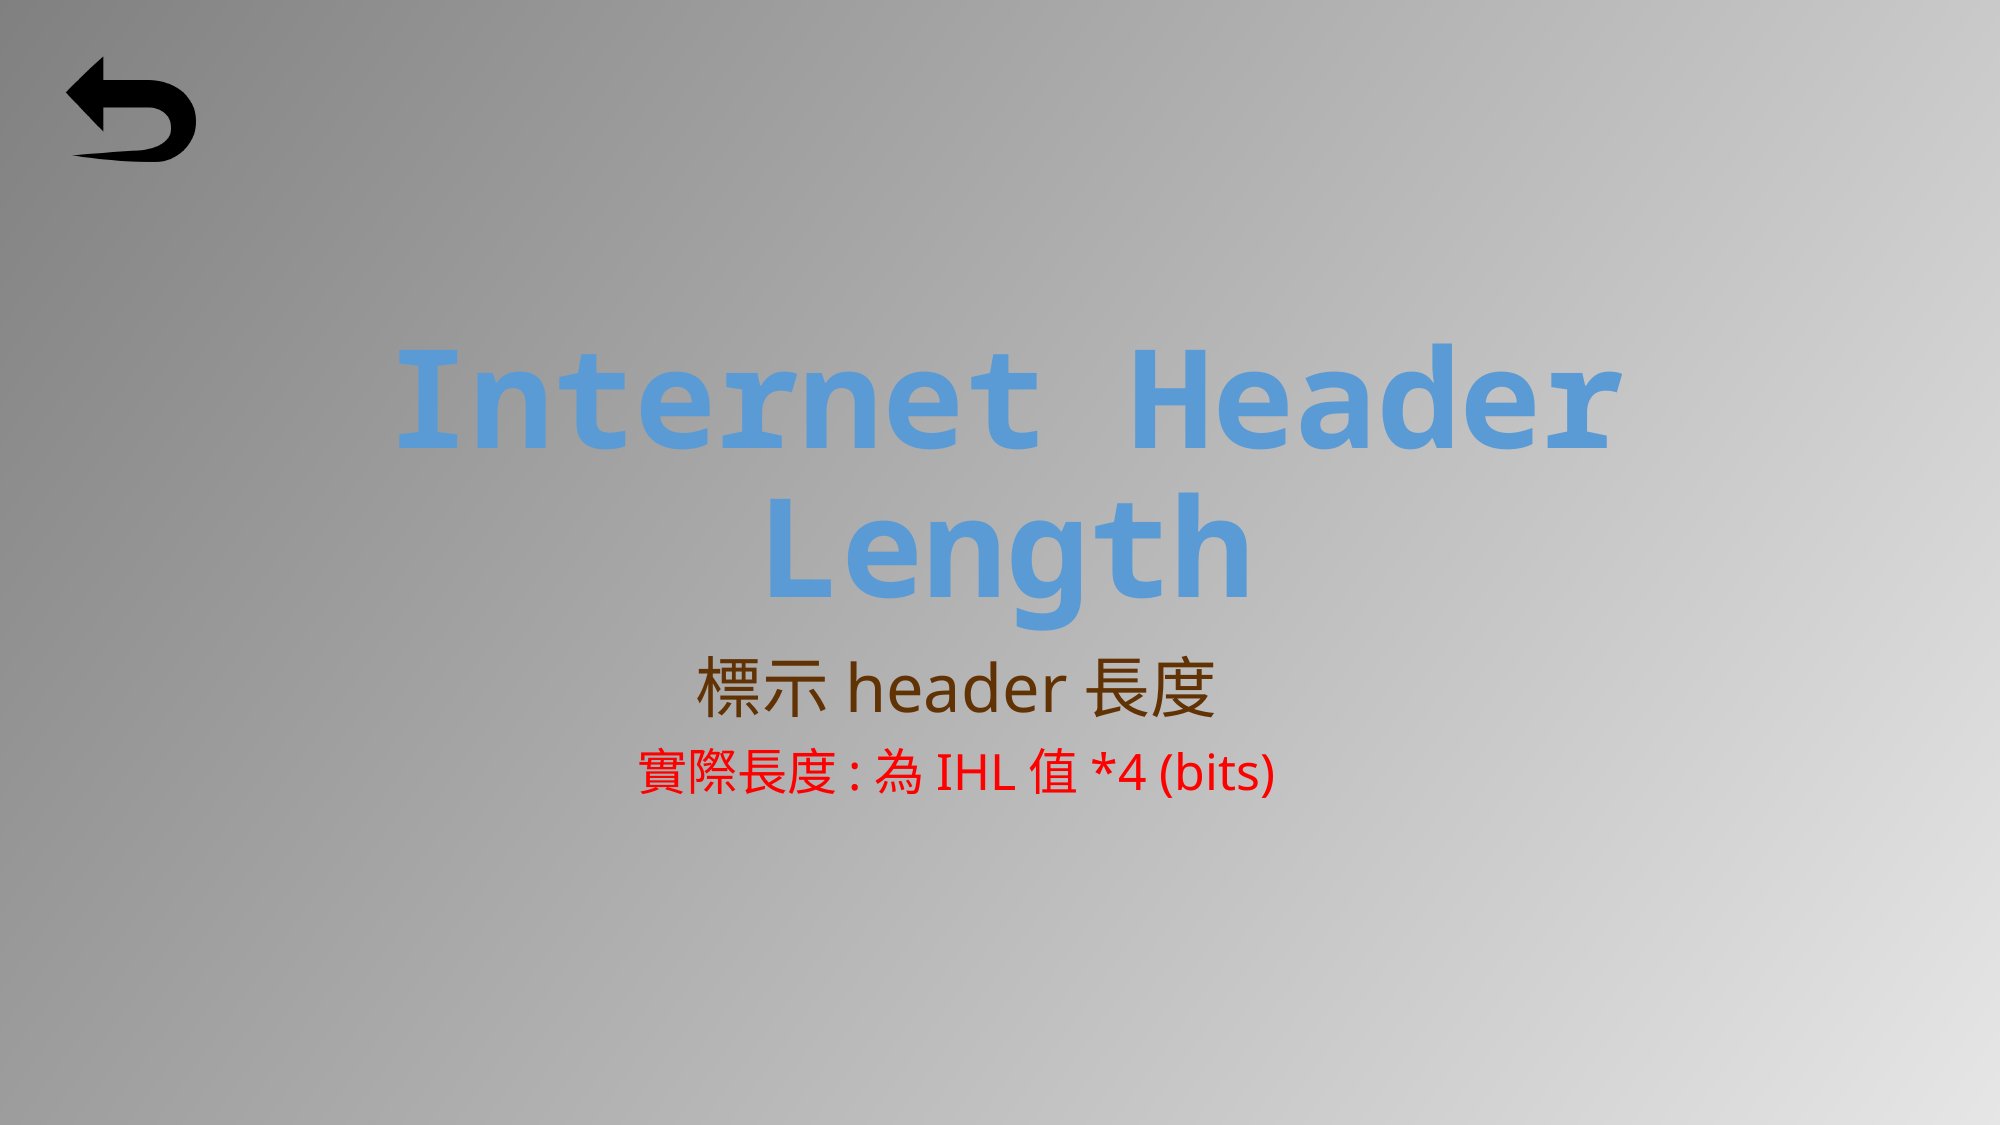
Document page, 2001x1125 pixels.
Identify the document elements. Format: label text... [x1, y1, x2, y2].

title Internet Header Length [206, 240, 1807, 635]
subtitle 標示header長度 實際長度:為IHL值*4 (bits) [206, 647, 1707, 919]
picture [56, 34, 207, 185]
